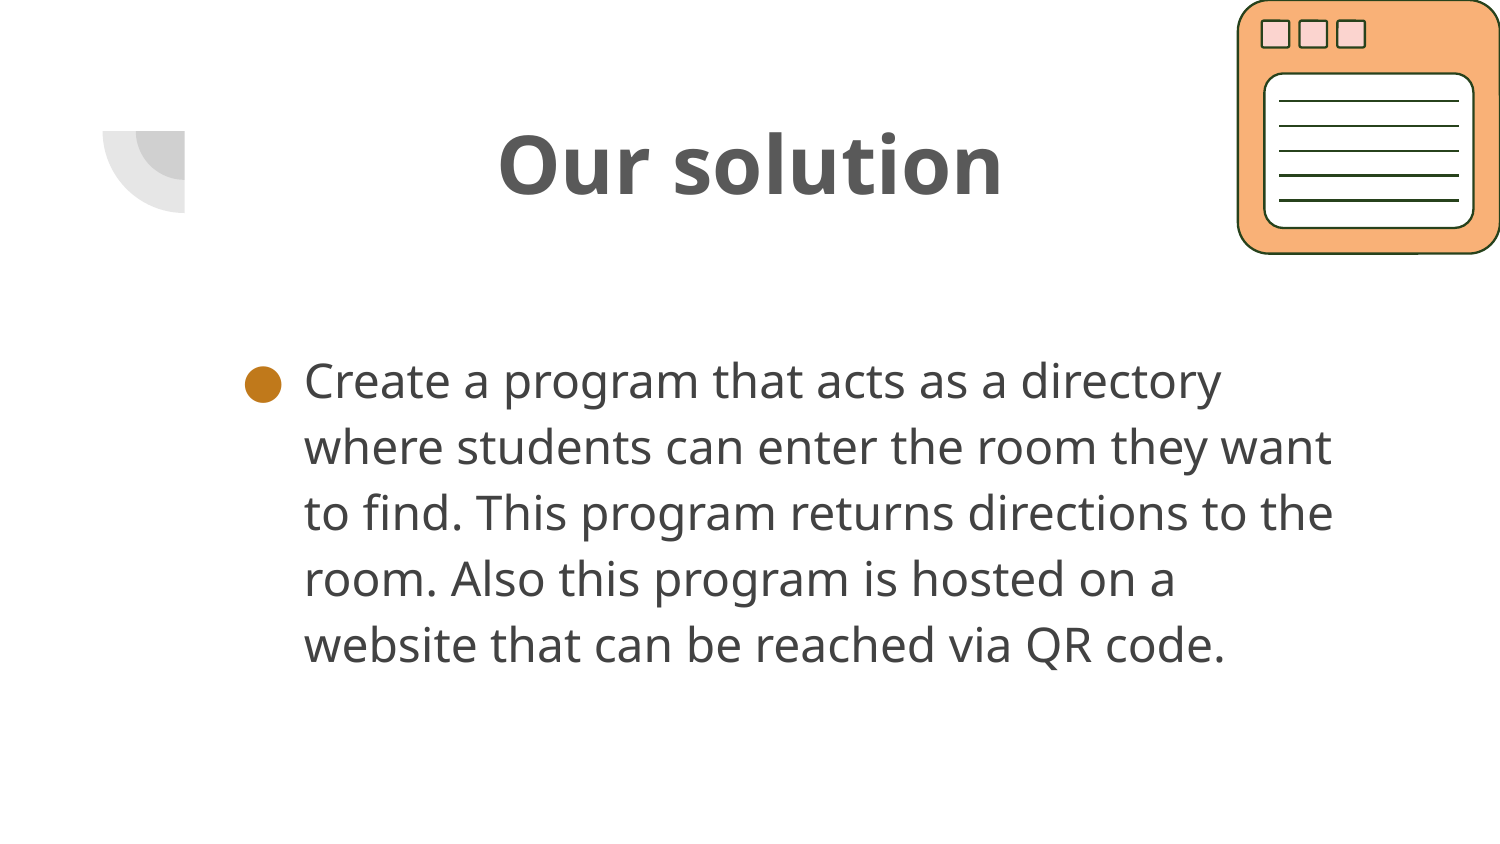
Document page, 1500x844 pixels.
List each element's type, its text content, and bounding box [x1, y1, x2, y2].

title Our solution [213, 98, 1239, 263]
list Create a program that acts as a directory where students can enter the room they want to find. This program returns directions to the room. Also this program is hosted on a website that can be reached via QR code. [213, 326, 1368, 744]
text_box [1237, 0, 1500, 254]
